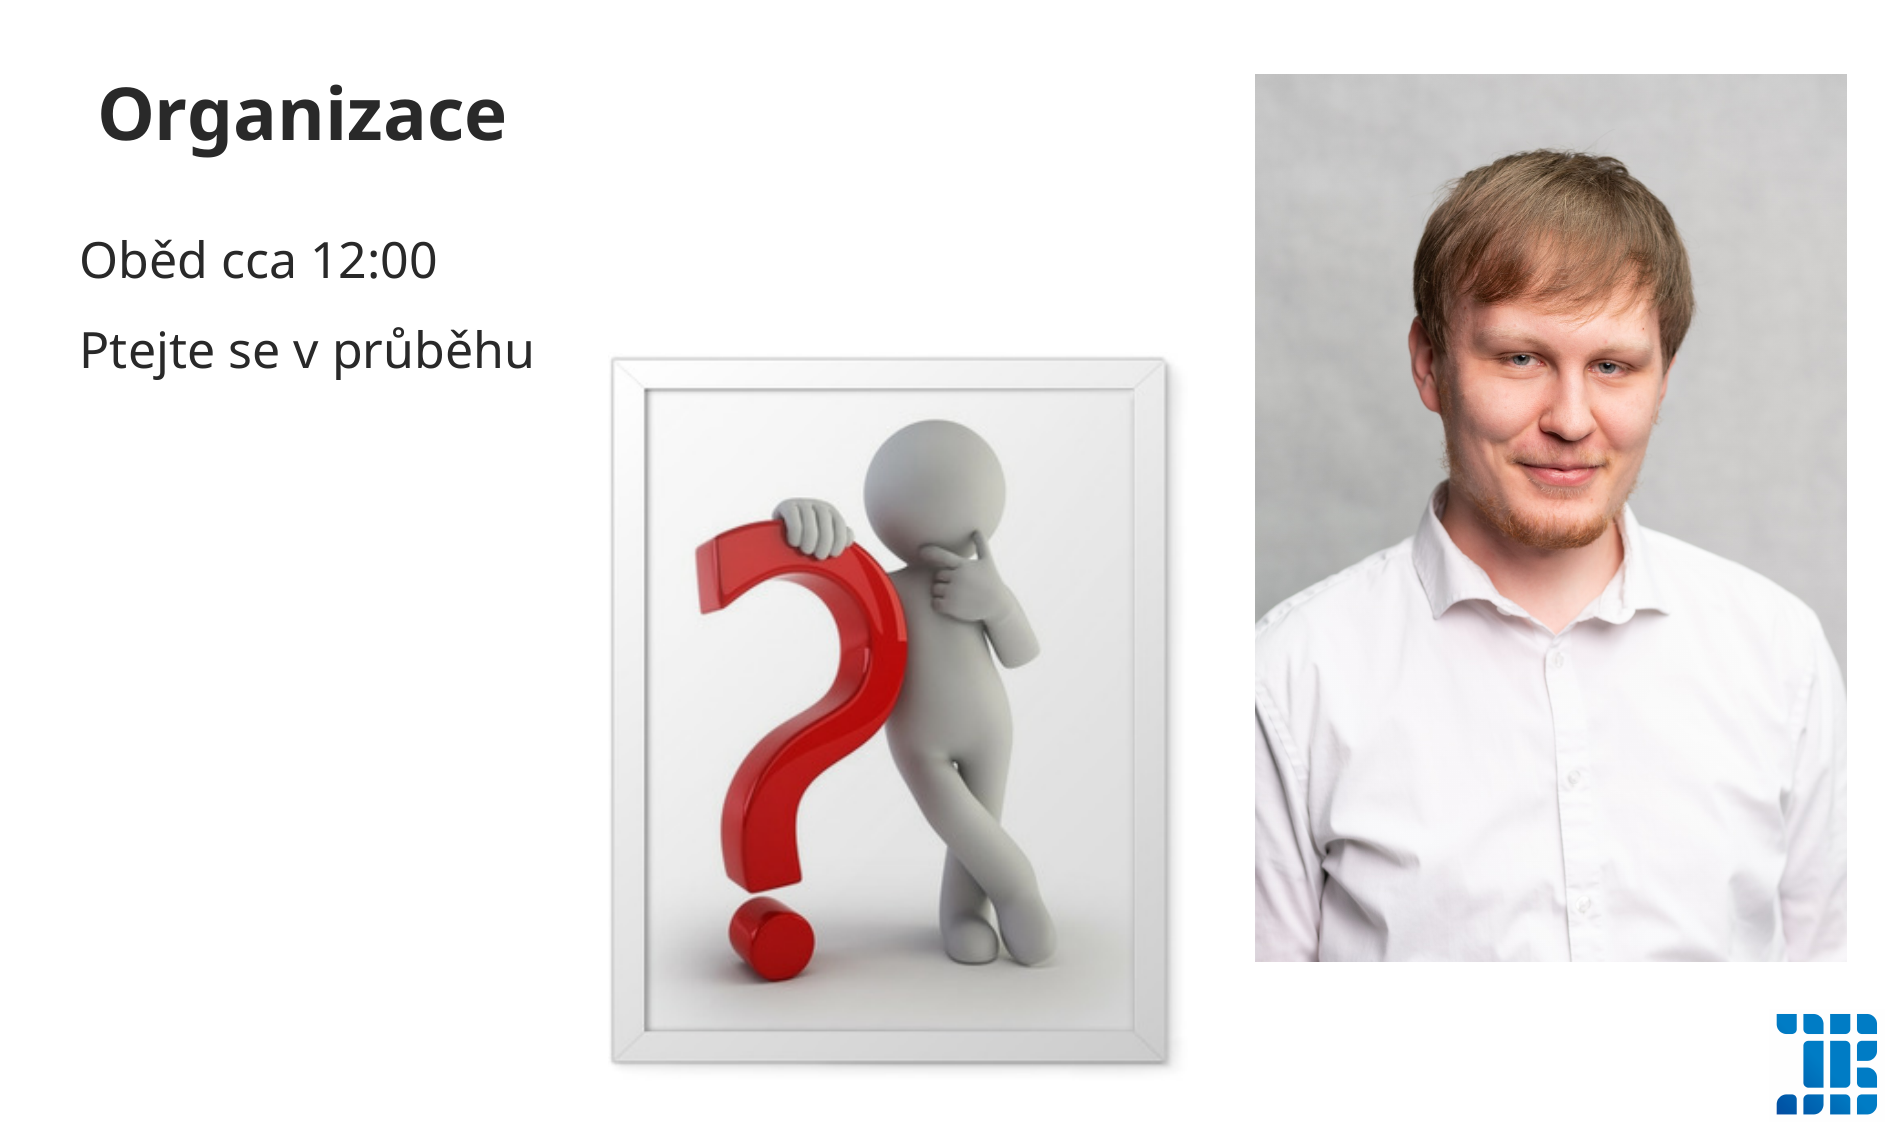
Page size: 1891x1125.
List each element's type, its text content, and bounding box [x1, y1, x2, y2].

text_box Organizace [0, 29, 696, 204]
picture [1255, 74, 1847, 962]
picture [1769, 1009, 1885, 1122]
text_box Oběd cca 12:00 Ptejte se v průběhu [65, 191, 1255, 387]
picture [608, 352, 1188, 1082]
